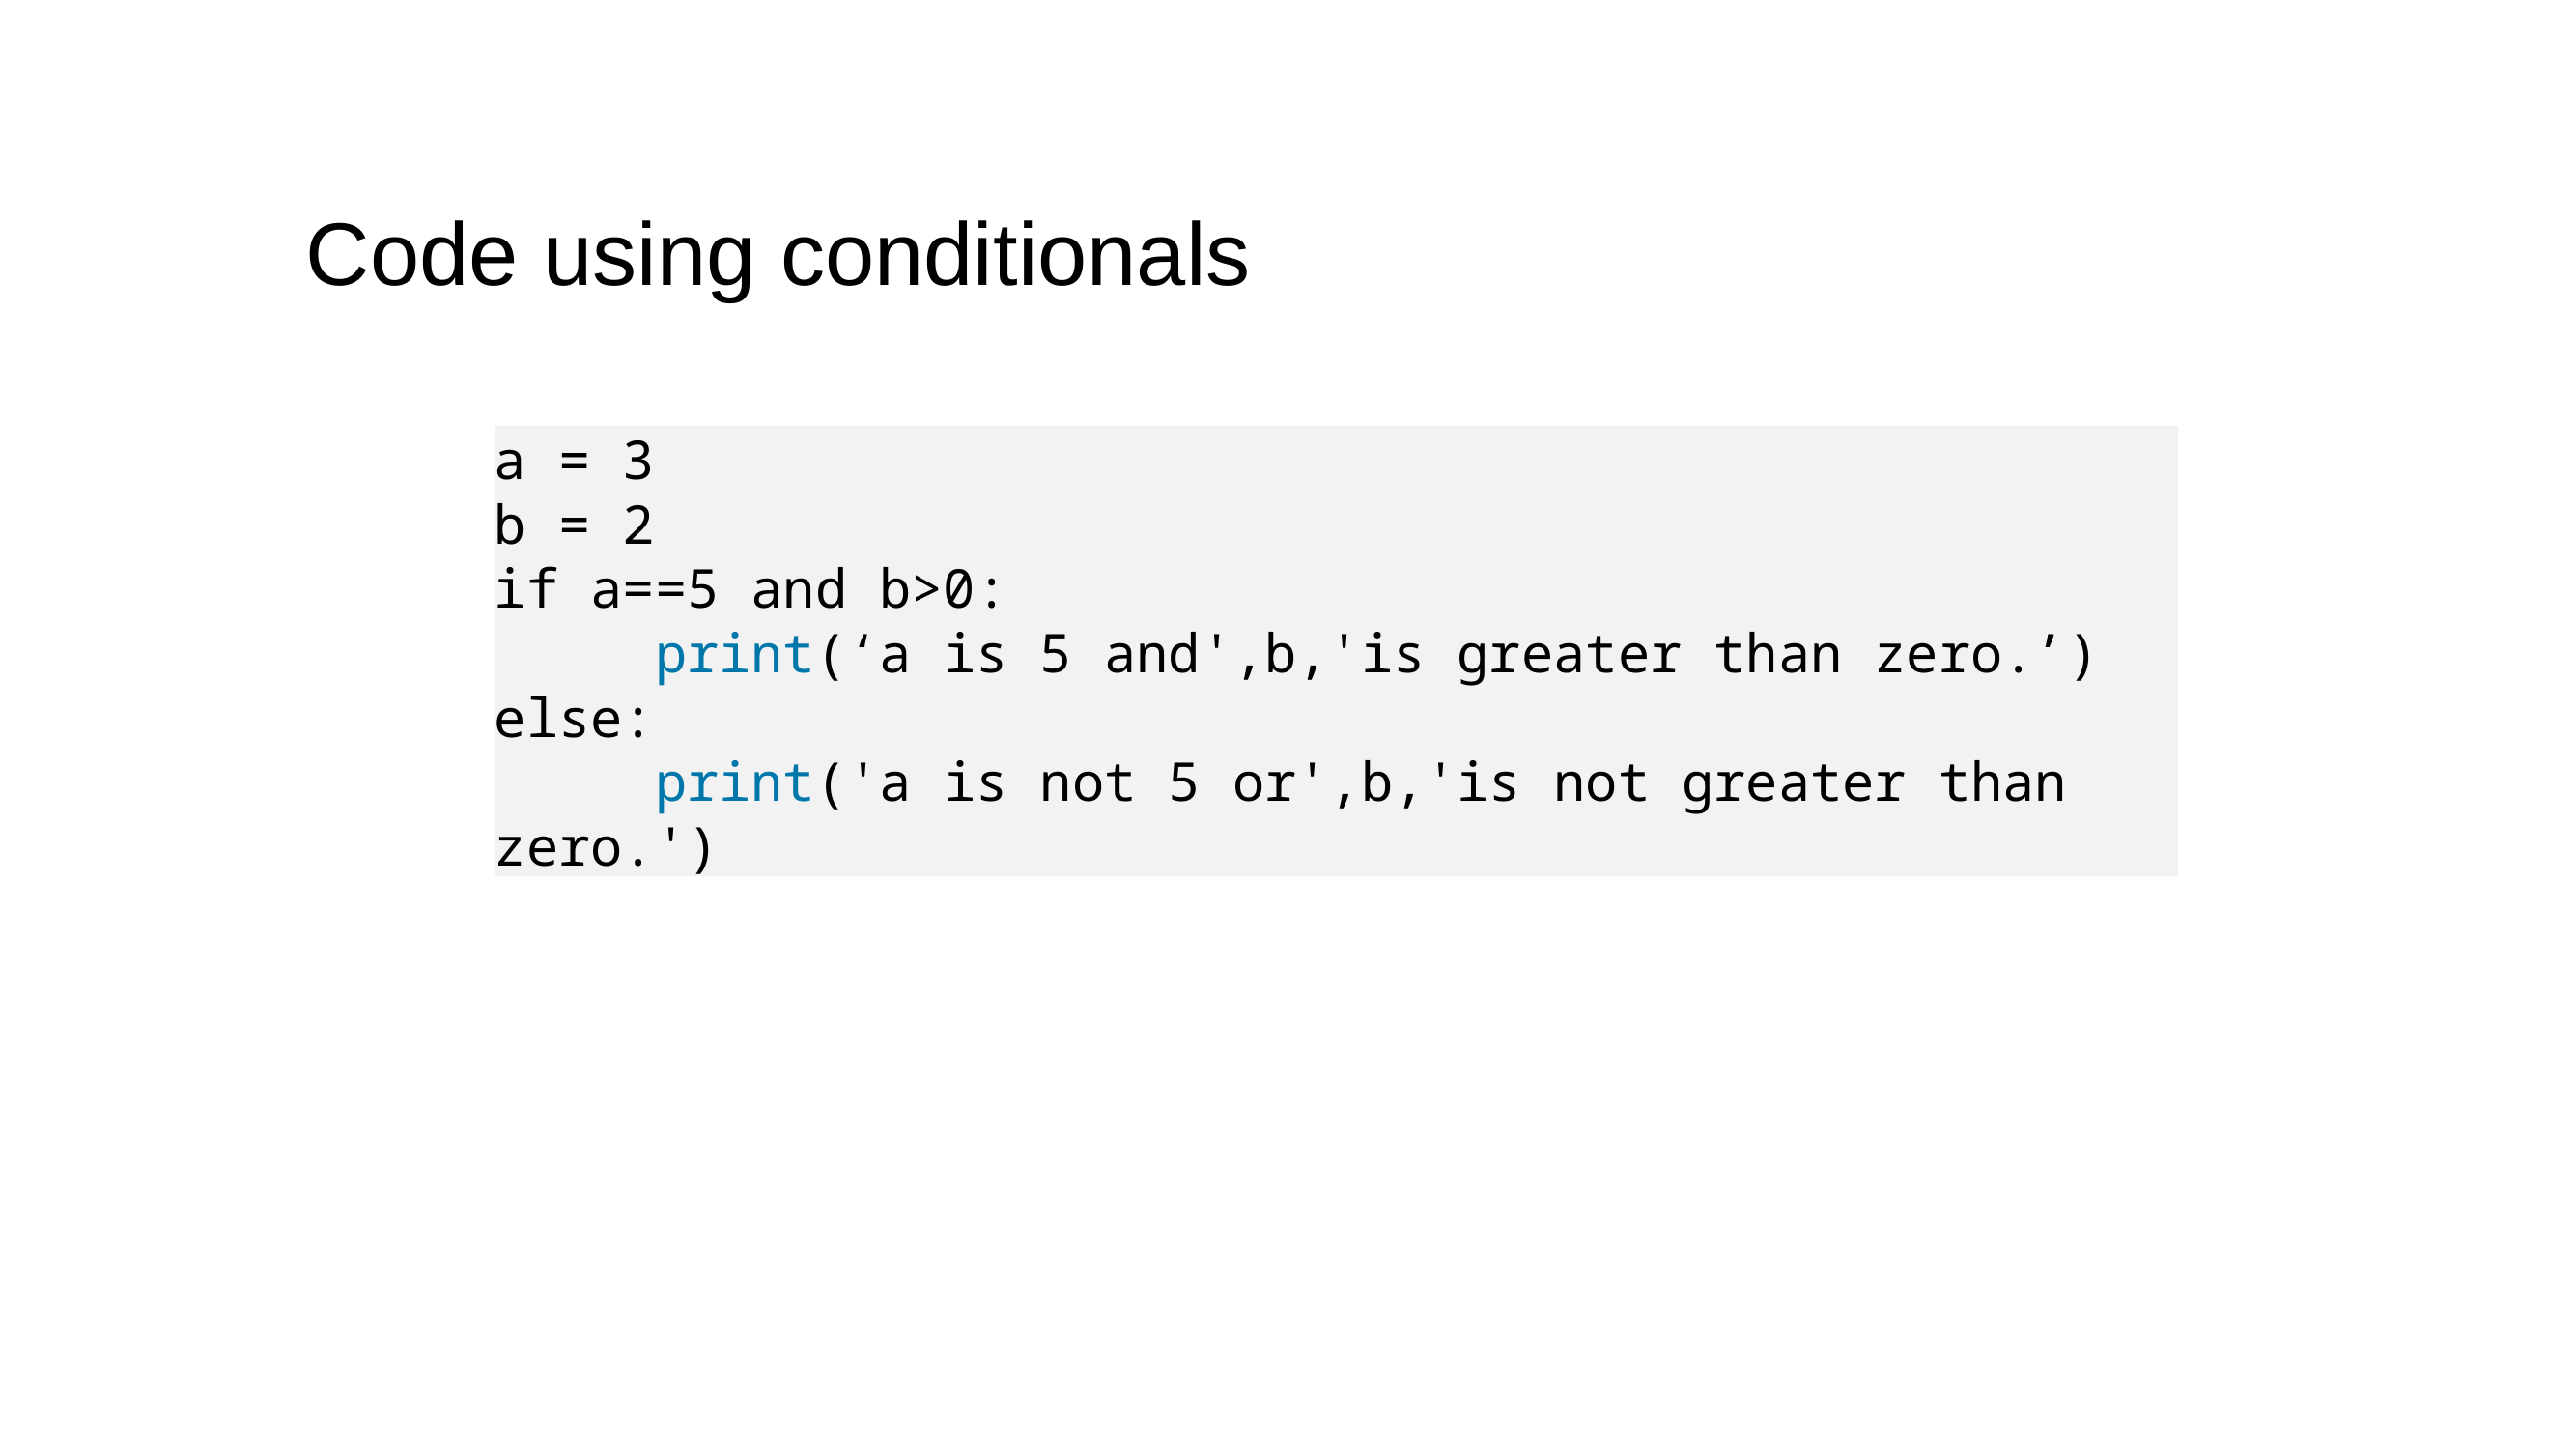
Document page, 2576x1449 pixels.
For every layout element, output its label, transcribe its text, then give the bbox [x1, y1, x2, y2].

text_box Code using conditionals [291, 189, 1332, 311]
text_box a = 3 b = 2 if a==5 and b>0: print(‘a is 5 and',b,'is greater than zero.’) else: print('a is not 5 or',b,'is not greater than zero.') [494, 426, 2178, 877]
